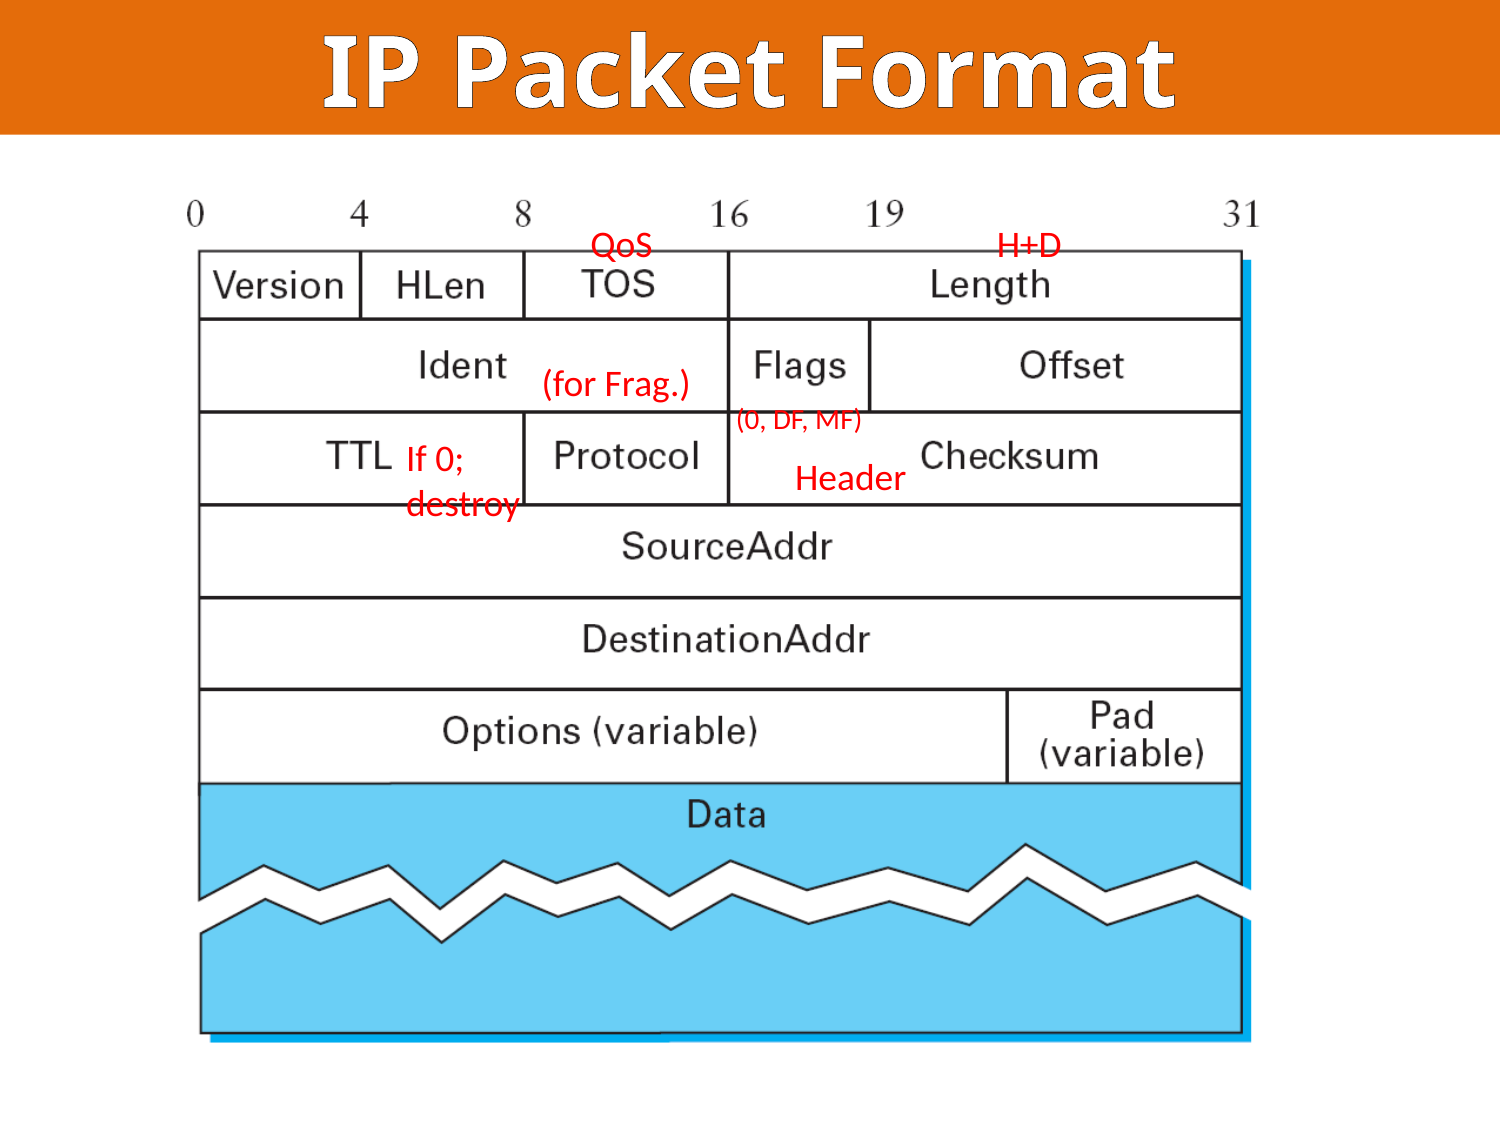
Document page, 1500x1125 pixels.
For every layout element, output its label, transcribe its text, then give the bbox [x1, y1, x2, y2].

picture [179, 187, 1263, 1046]
text_box IP Packet Format [0, 0, 1500, 135]
